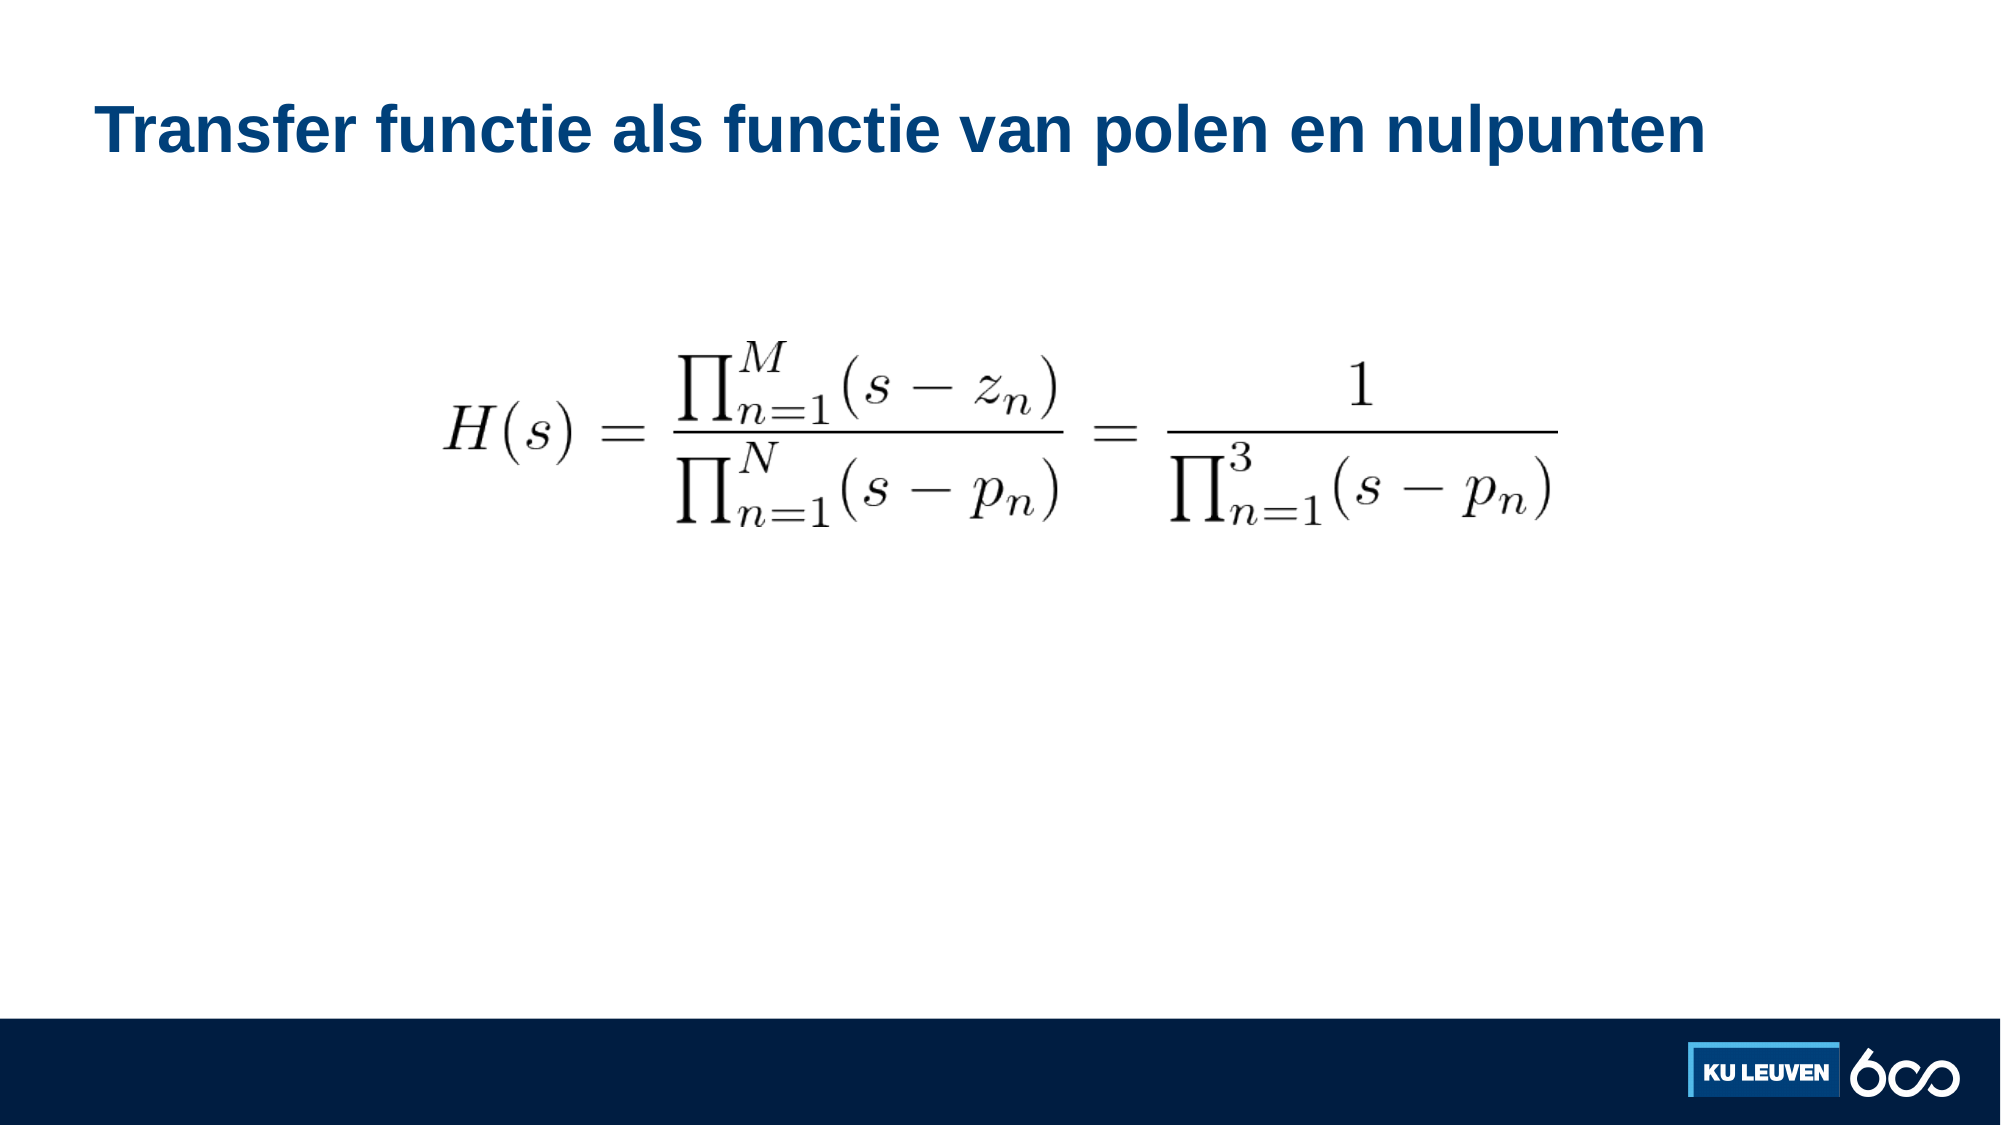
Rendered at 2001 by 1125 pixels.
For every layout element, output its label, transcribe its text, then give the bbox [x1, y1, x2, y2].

picture [1688, 1042, 1960, 1097]
title Transfer functie als functie van polen en nulpunten [94, 94, 1900, 186]
picture [442, 341, 1558, 527]
